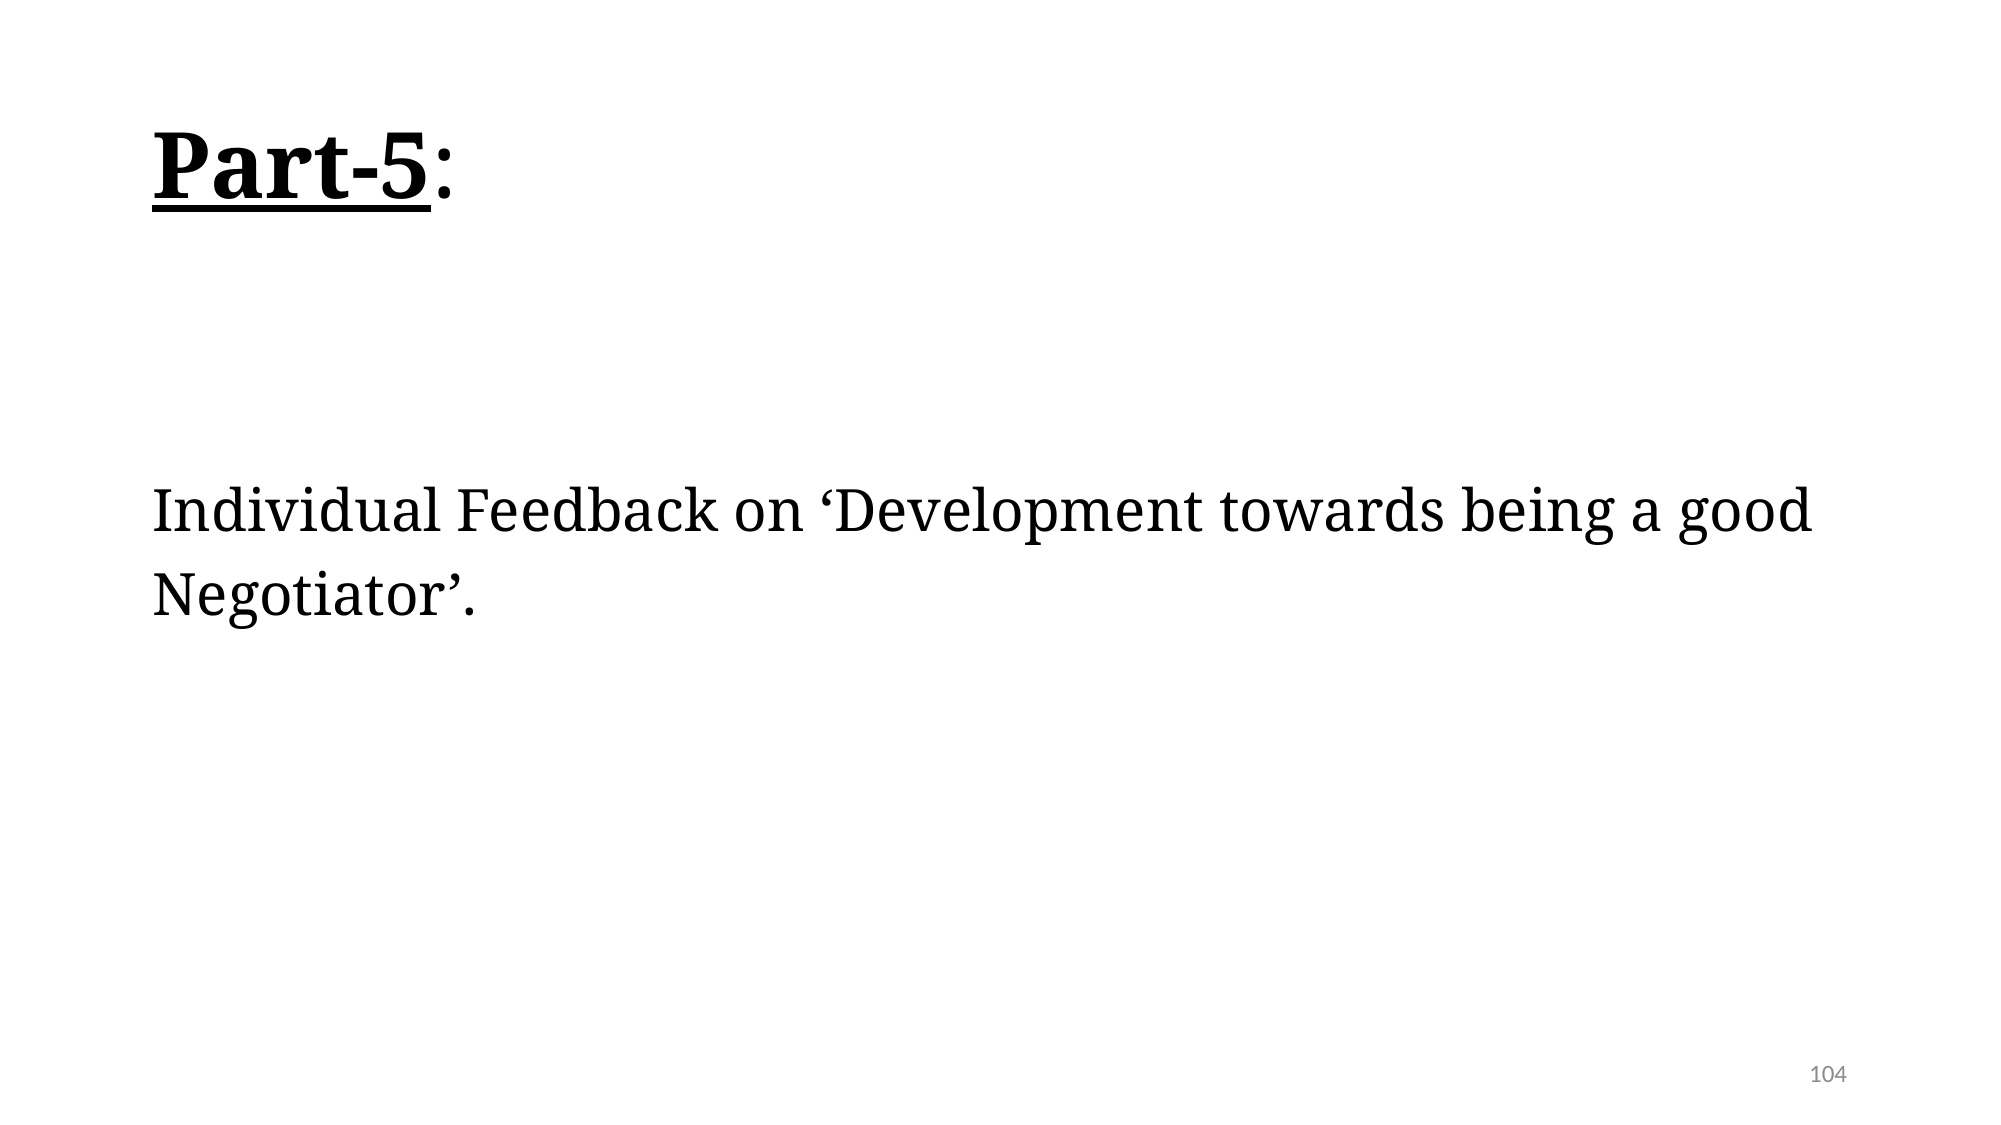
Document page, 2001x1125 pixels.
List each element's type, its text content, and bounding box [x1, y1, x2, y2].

title Part-5: [137, 59, 1863, 278]
list Individual Feedback on ‘Development towards being a good Negotiator’. [137, 299, 1863, 1014]
slide_number 104 [1412, 1042, 1863, 1103]
